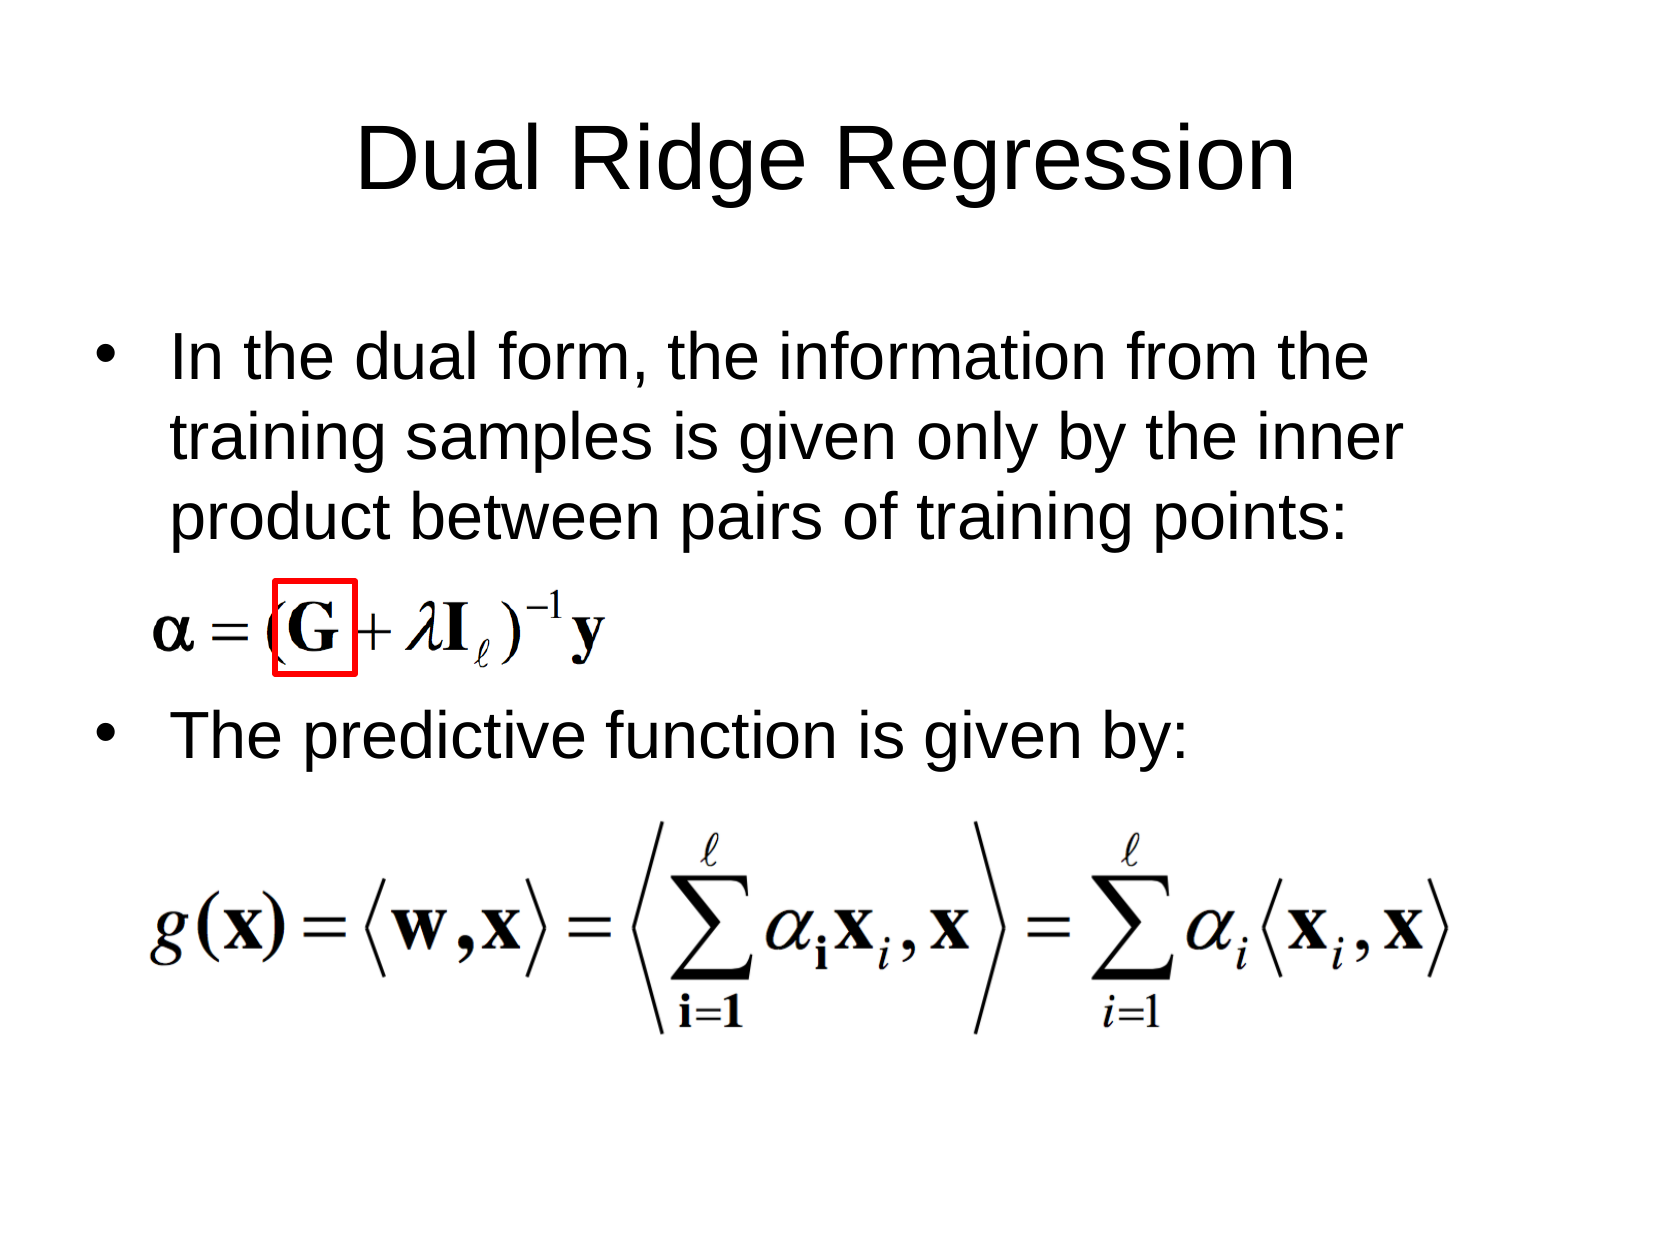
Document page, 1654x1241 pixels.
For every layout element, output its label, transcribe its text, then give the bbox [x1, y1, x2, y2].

picture [123, 809, 1474, 1054]
text_box In the dual form, the information from the training samples is given only by the inner product between pairs of training points: The predictive function is given by: [76, 312, 1565, 1087]
text_box Dual Ridge Regression [82, 49, 1571, 257]
picture [141, 579, 631, 687]
